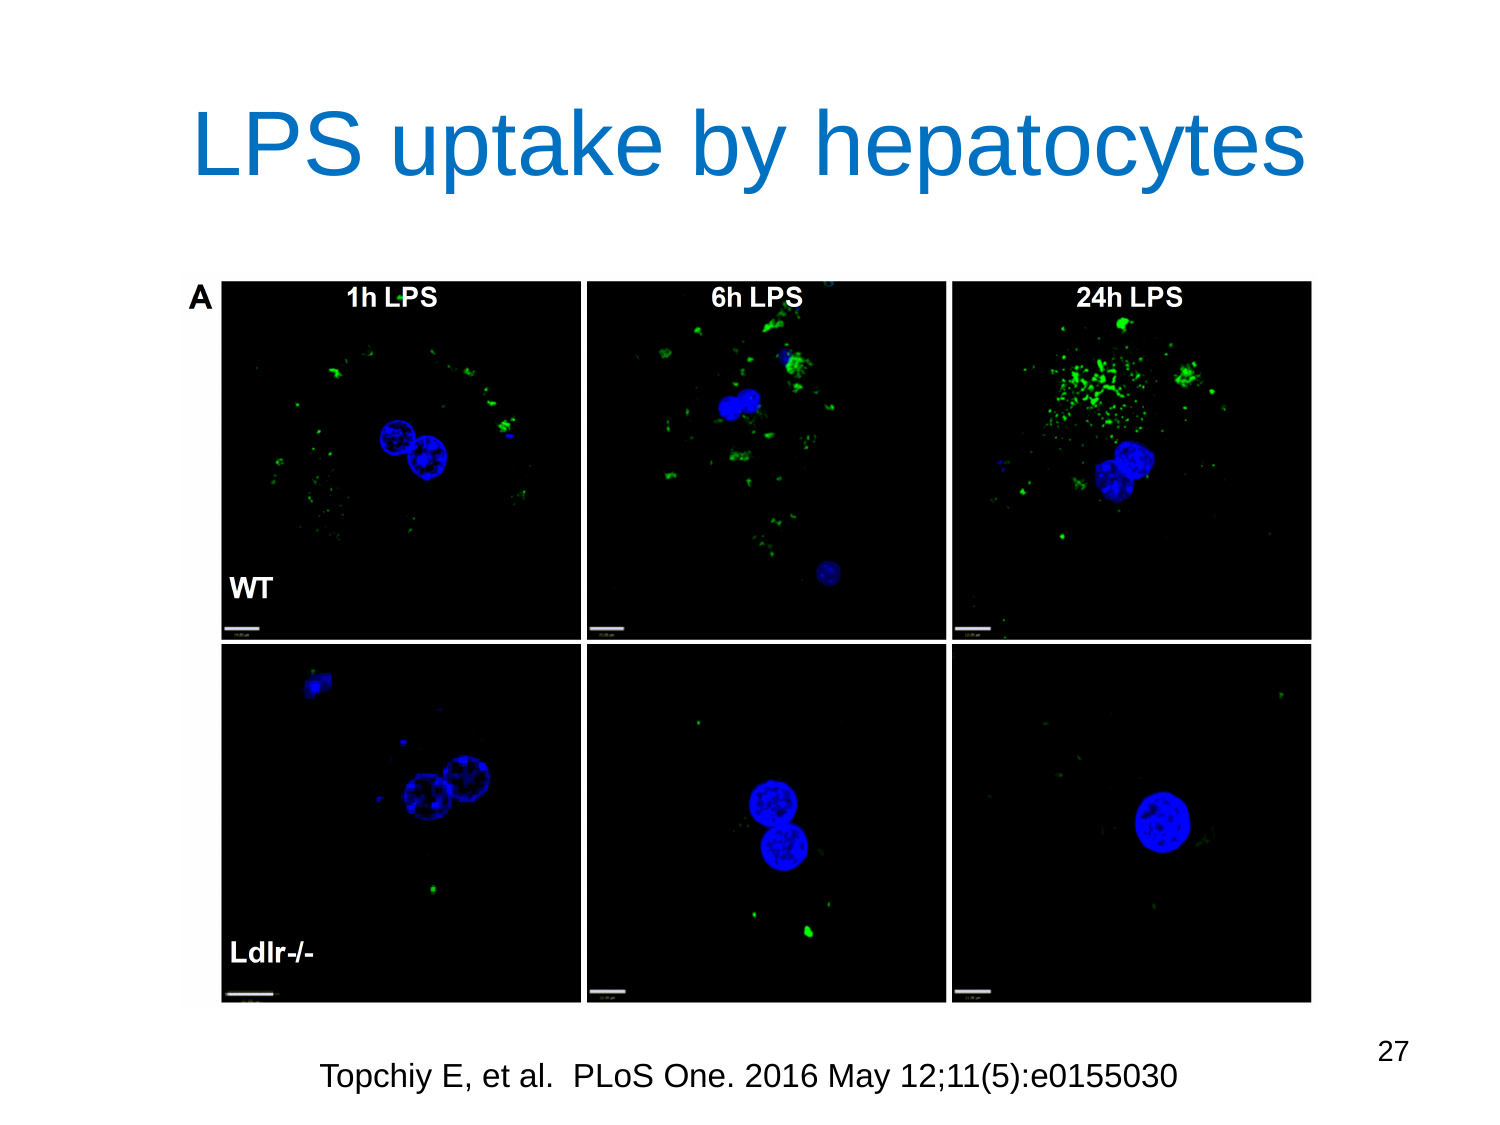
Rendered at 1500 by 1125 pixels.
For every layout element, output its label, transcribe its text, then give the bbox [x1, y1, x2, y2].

text_box Topchiy E, et al. PLoS One. 2016 May 12;11(5):e0155030 [240, 1046, 1259, 1102]
picture [182, 270, 1316, 1009]
title LPS uptake by hepatocytes [74, 44, 1426, 233]
slide_number 27 [1074, 1024, 1426, 1103]
